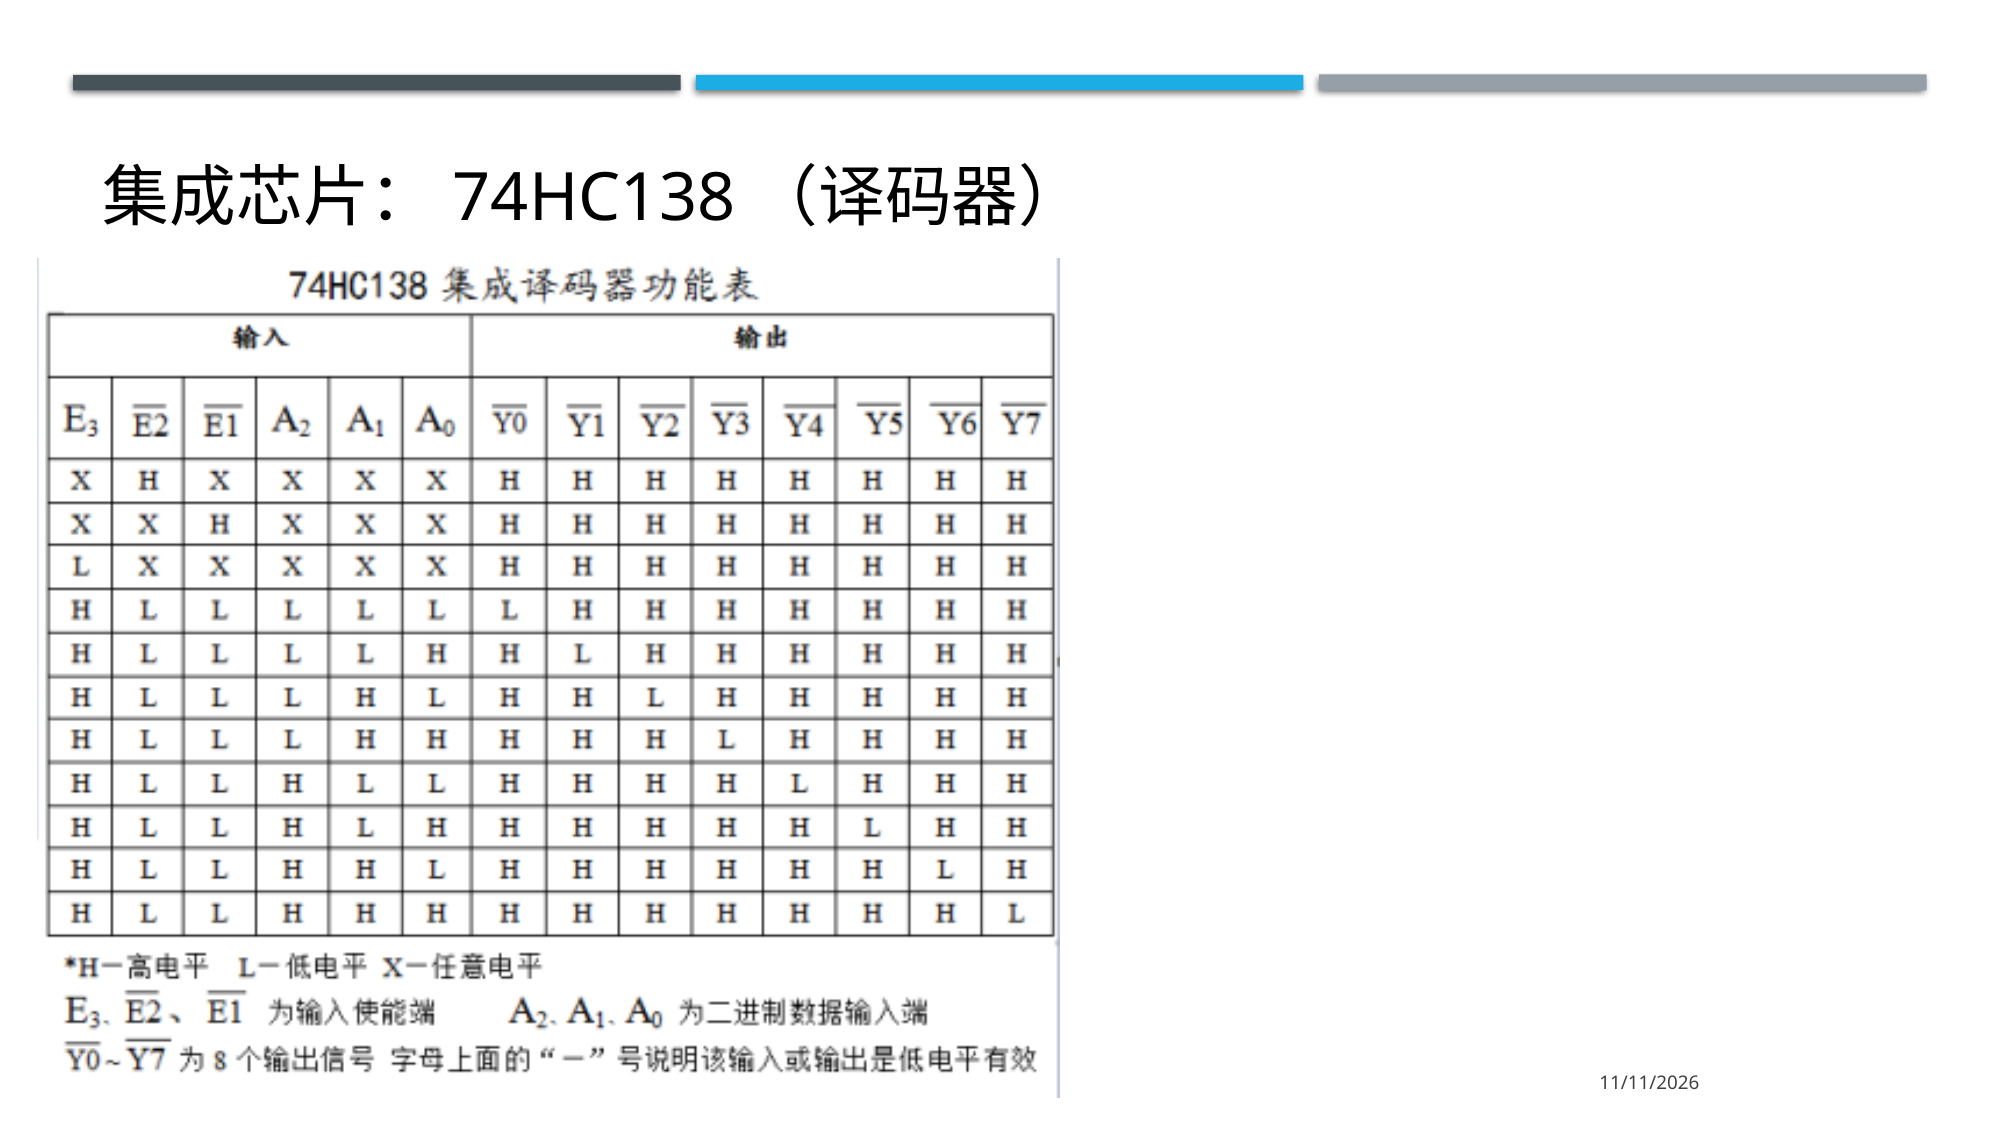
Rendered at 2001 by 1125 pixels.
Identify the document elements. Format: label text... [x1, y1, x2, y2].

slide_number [1247, 1053, 1715, 1114]
text_box 集成芯片：74HC138（译码器） [88, 146, 1101, 242]
picture [36, 257, 1061, 1098]
